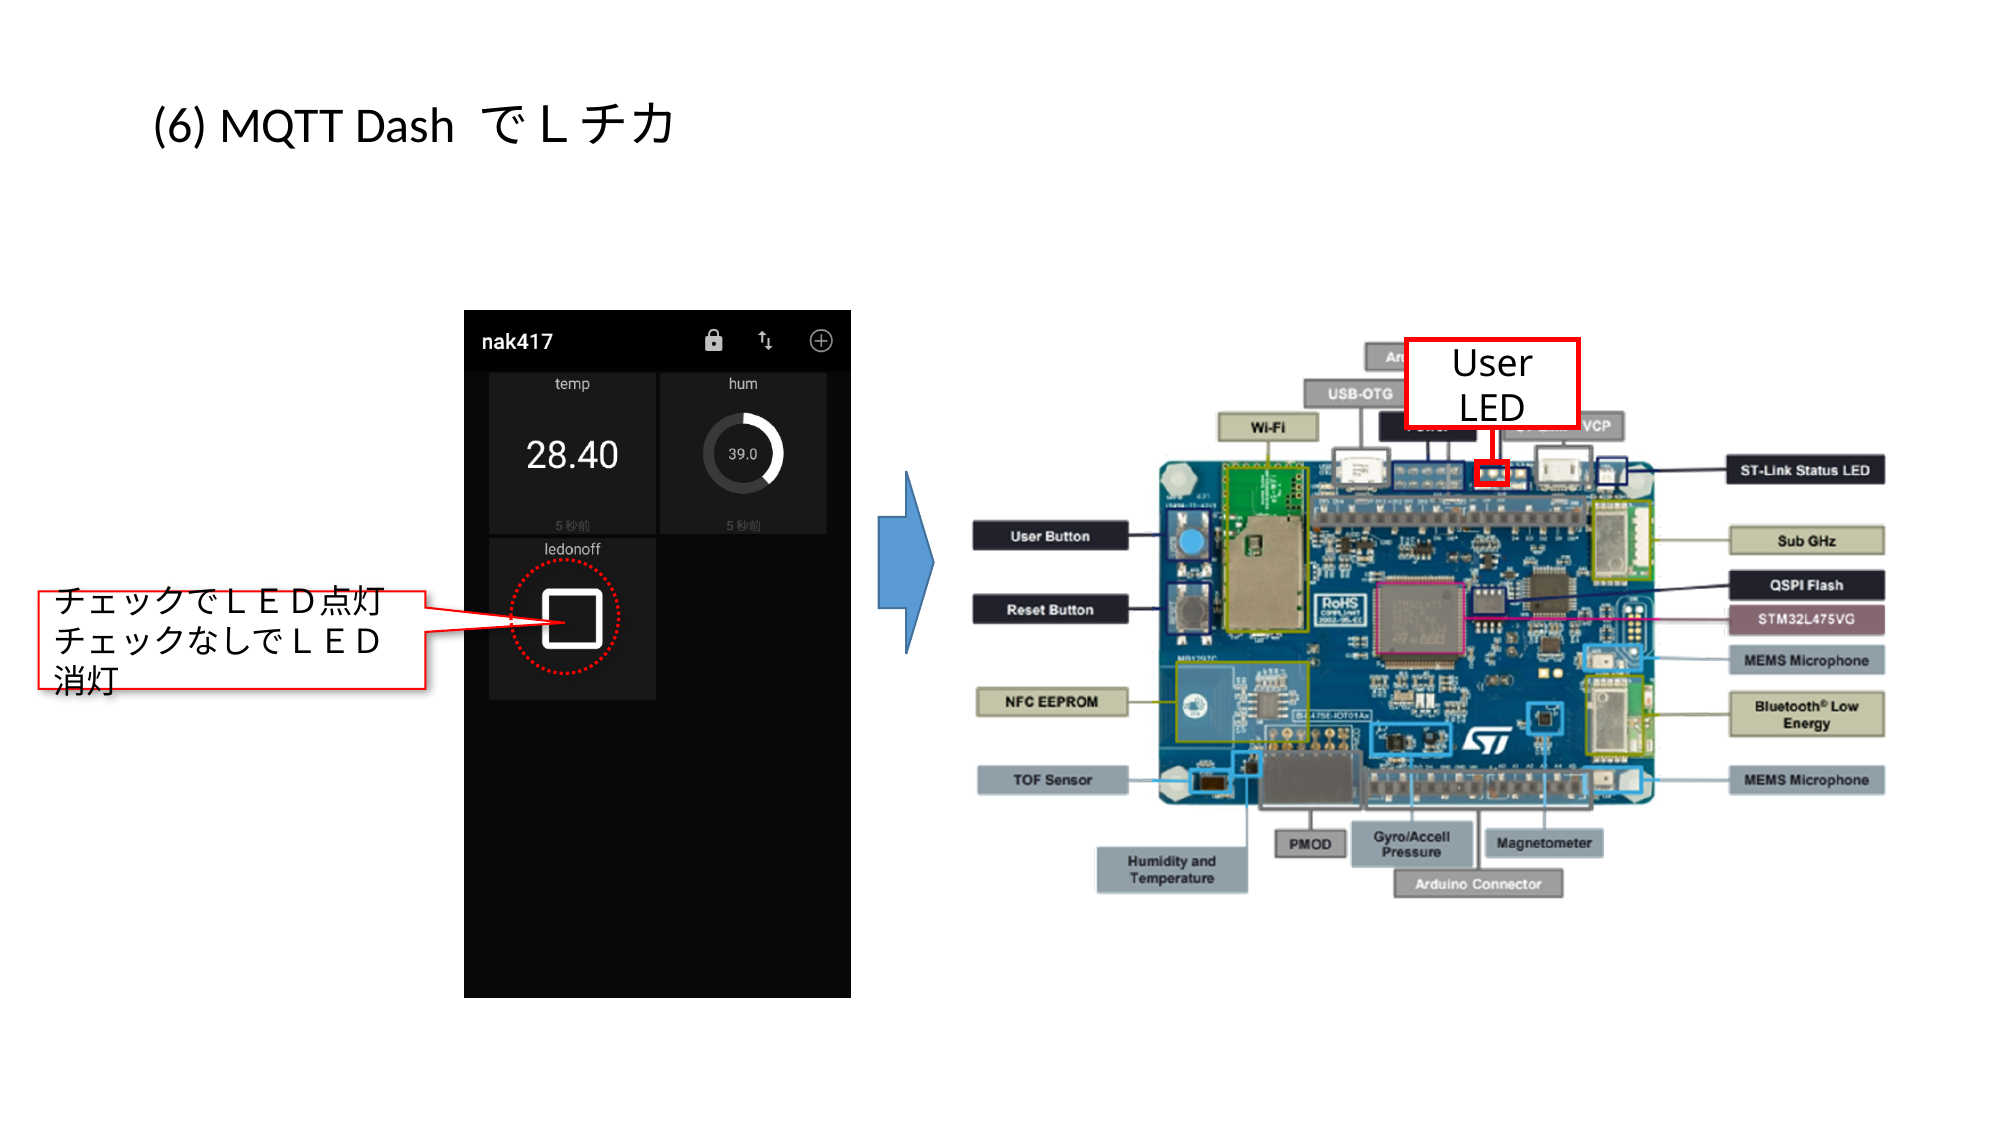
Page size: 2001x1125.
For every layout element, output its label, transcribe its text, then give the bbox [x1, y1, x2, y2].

text_box [877, 470, 935, 655]
text_box (6) MQTT Dash でＬチカ [137, 91, 1963, 534]
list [464, 310, 851, 998]
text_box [1406, 339, 1579, 485]
text_box チェックでＬＥＤ点灯 チェックなしでＬＥＤ消灯 [37, 590, 464, 690]
picture [957, 337, 1910, 904]
